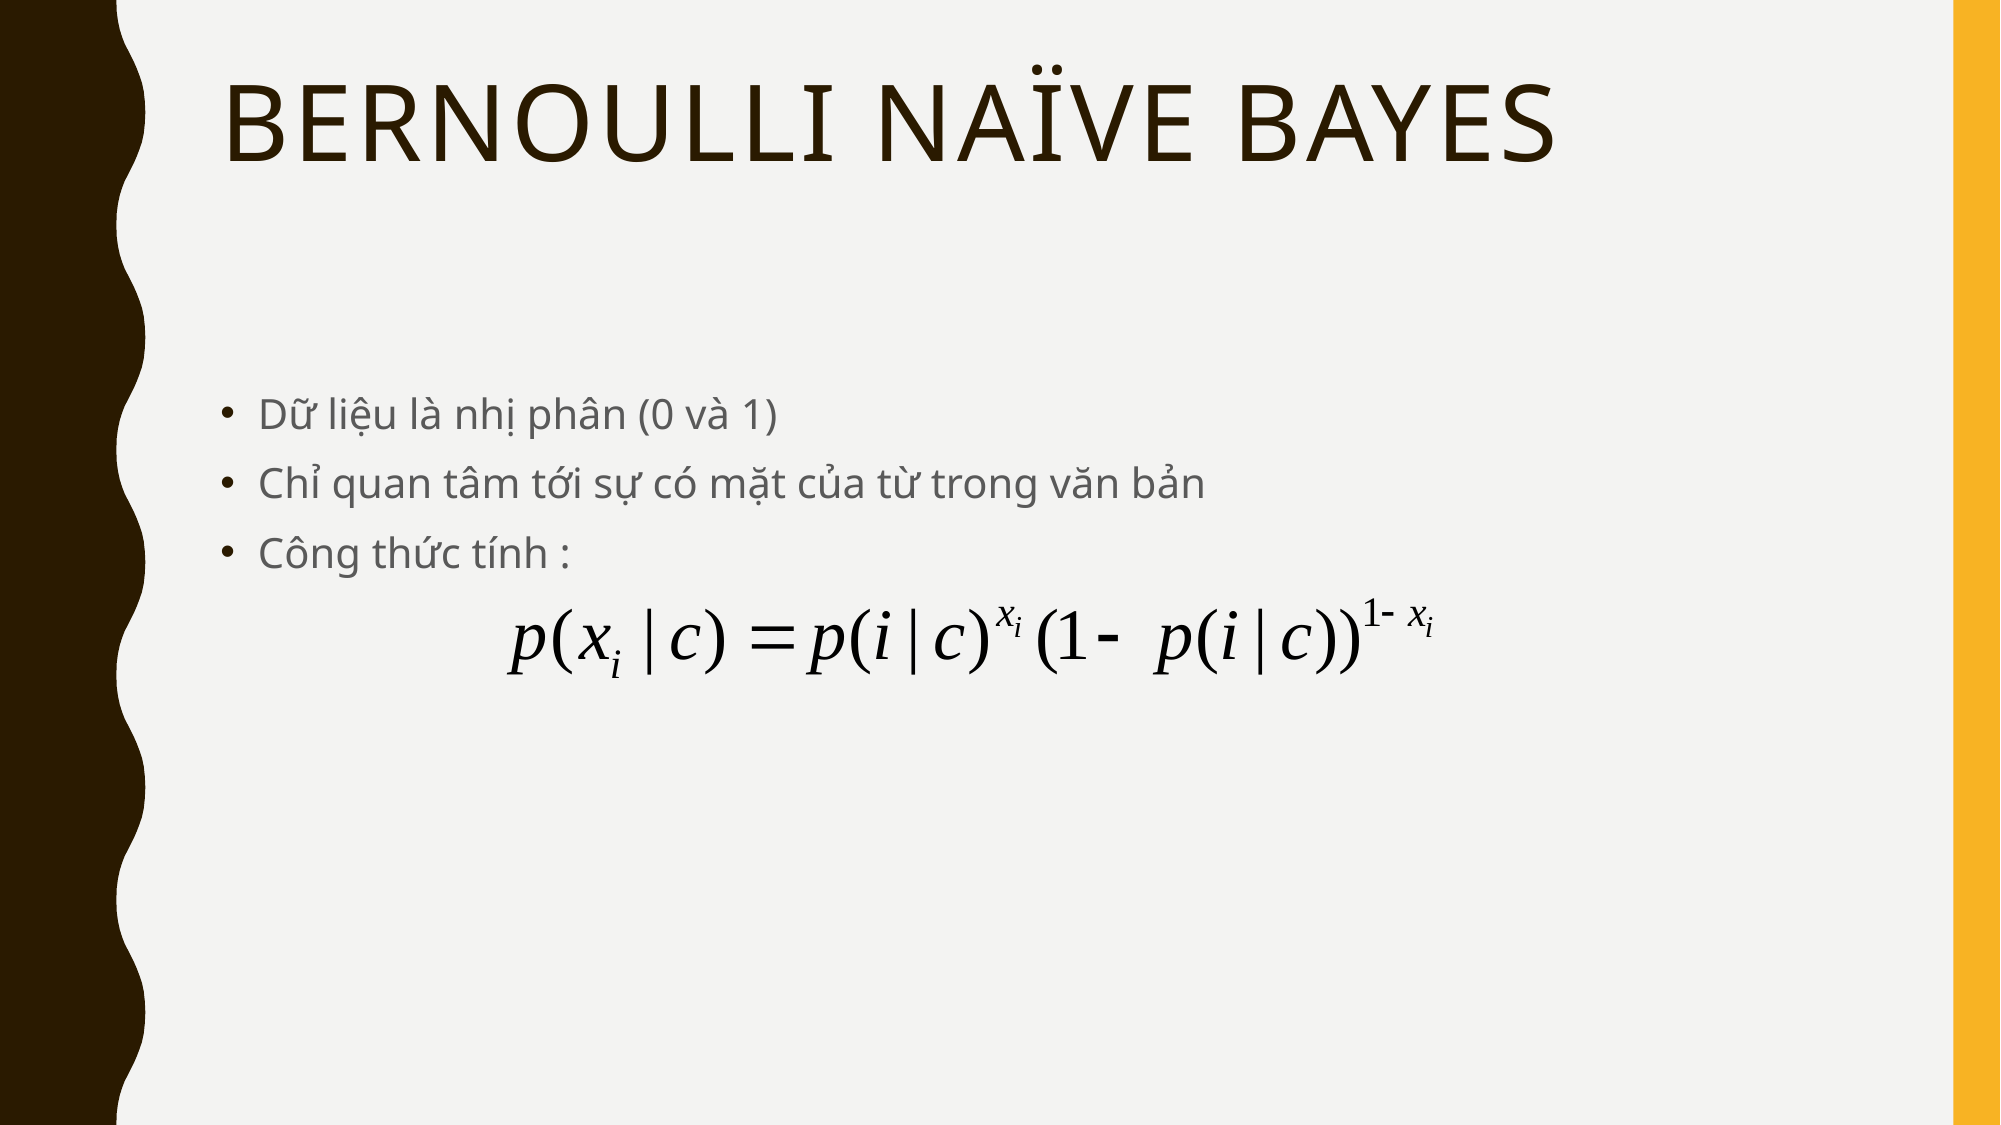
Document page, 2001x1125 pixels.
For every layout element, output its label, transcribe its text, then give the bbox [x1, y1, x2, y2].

title BERnoulli naïve bayes [205, 62, 1875, 308]
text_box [491, 580, 1454, 696]
